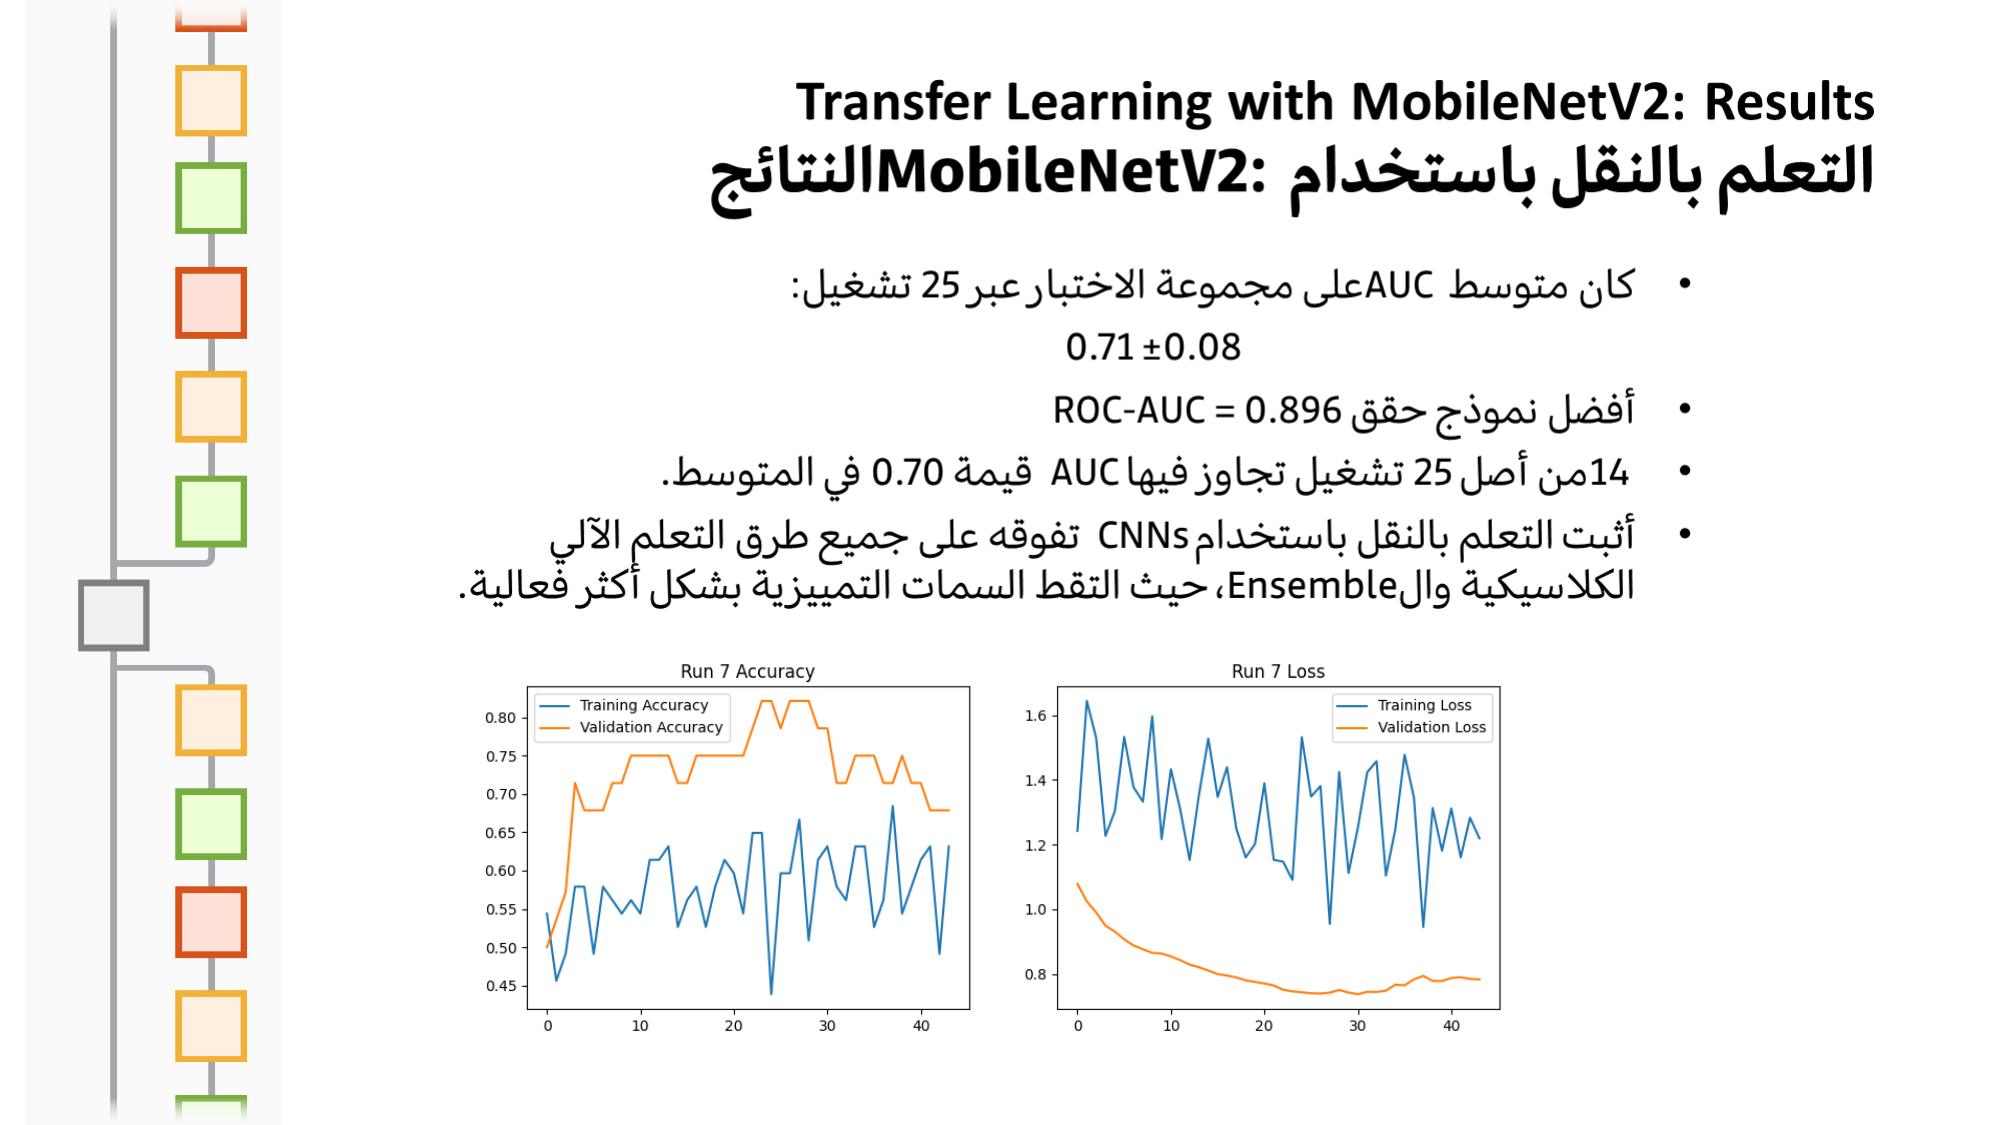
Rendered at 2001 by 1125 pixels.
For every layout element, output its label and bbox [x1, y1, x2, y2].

picture [370, 47, 1916, 1055]
picture [24, 0, 282, 1125]
